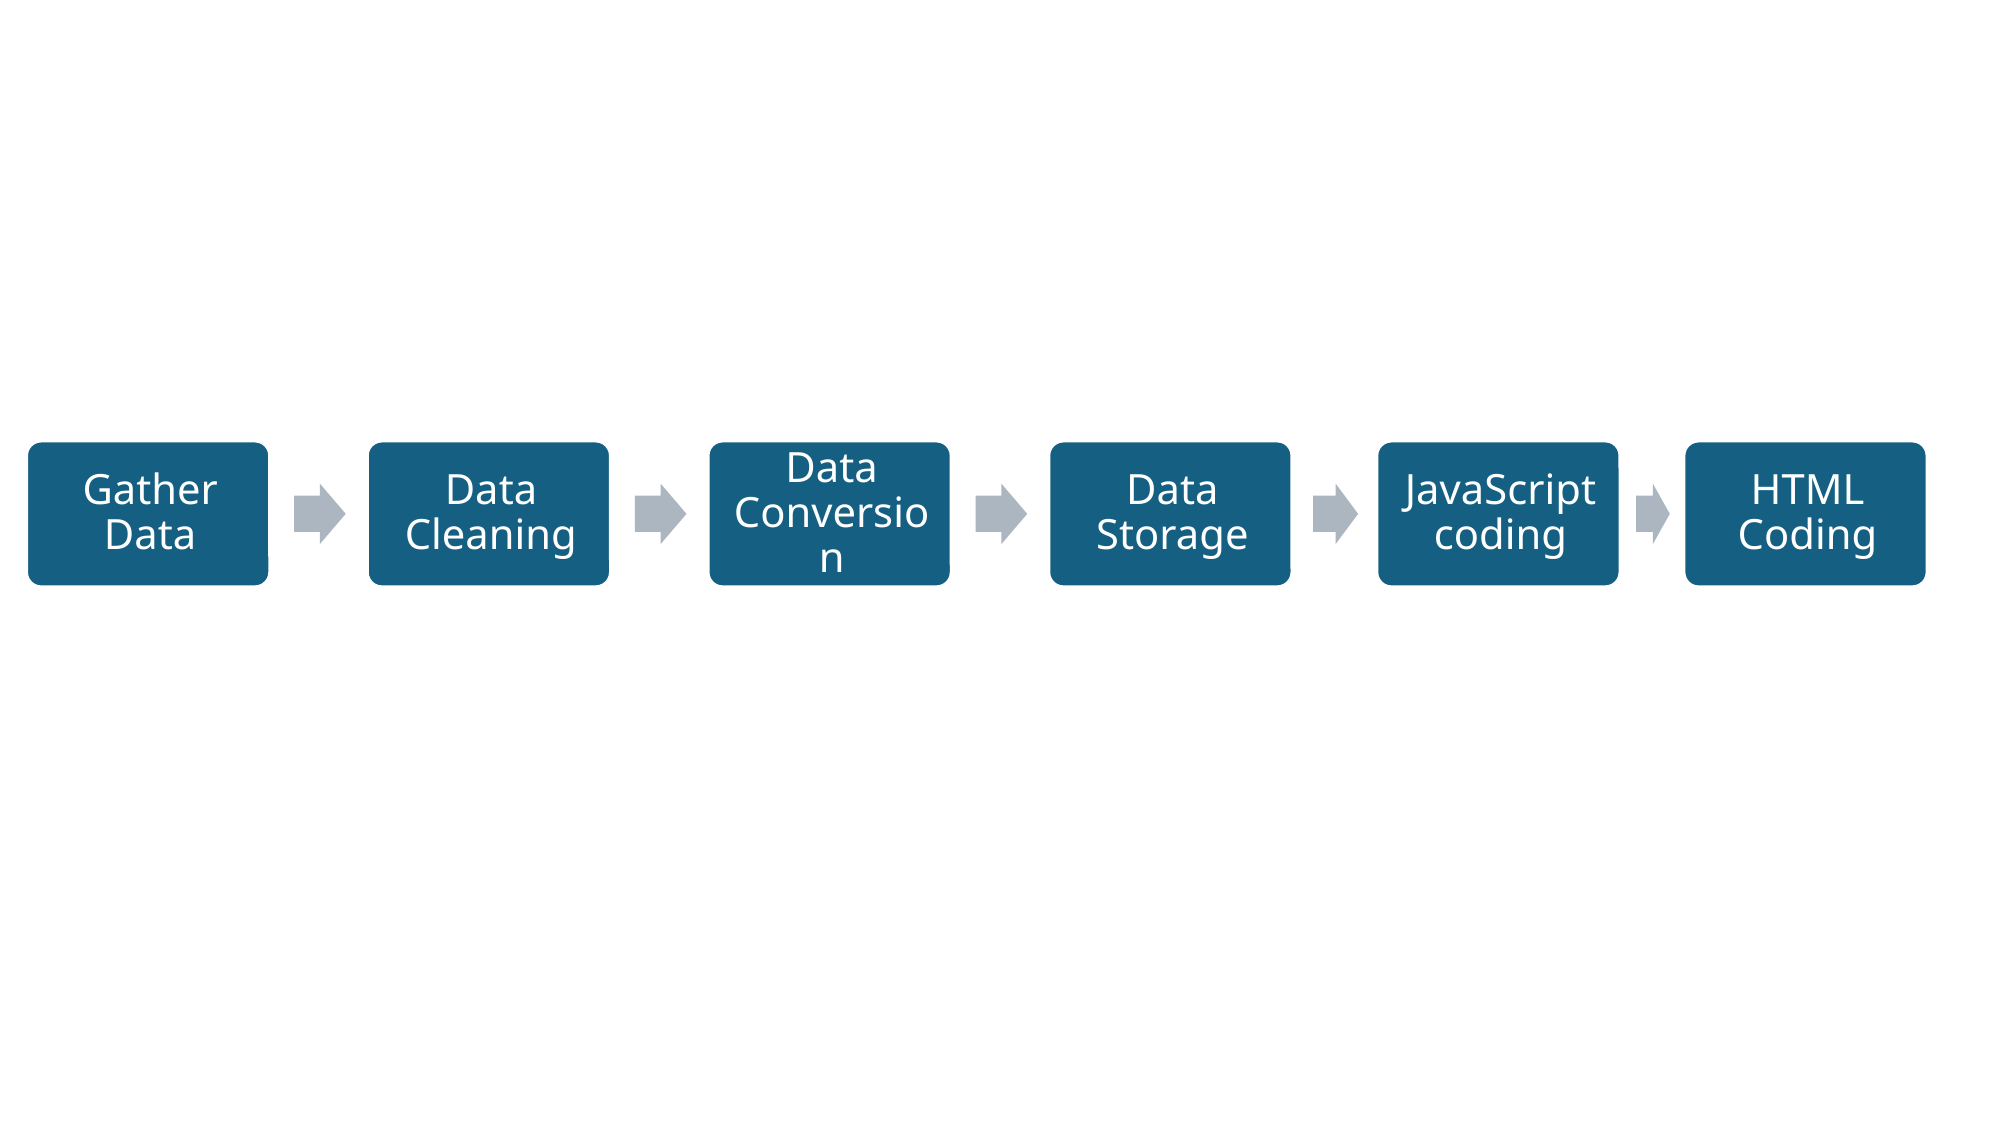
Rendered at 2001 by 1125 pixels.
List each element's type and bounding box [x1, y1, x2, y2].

text_box [25, 68, 1975, 959]
